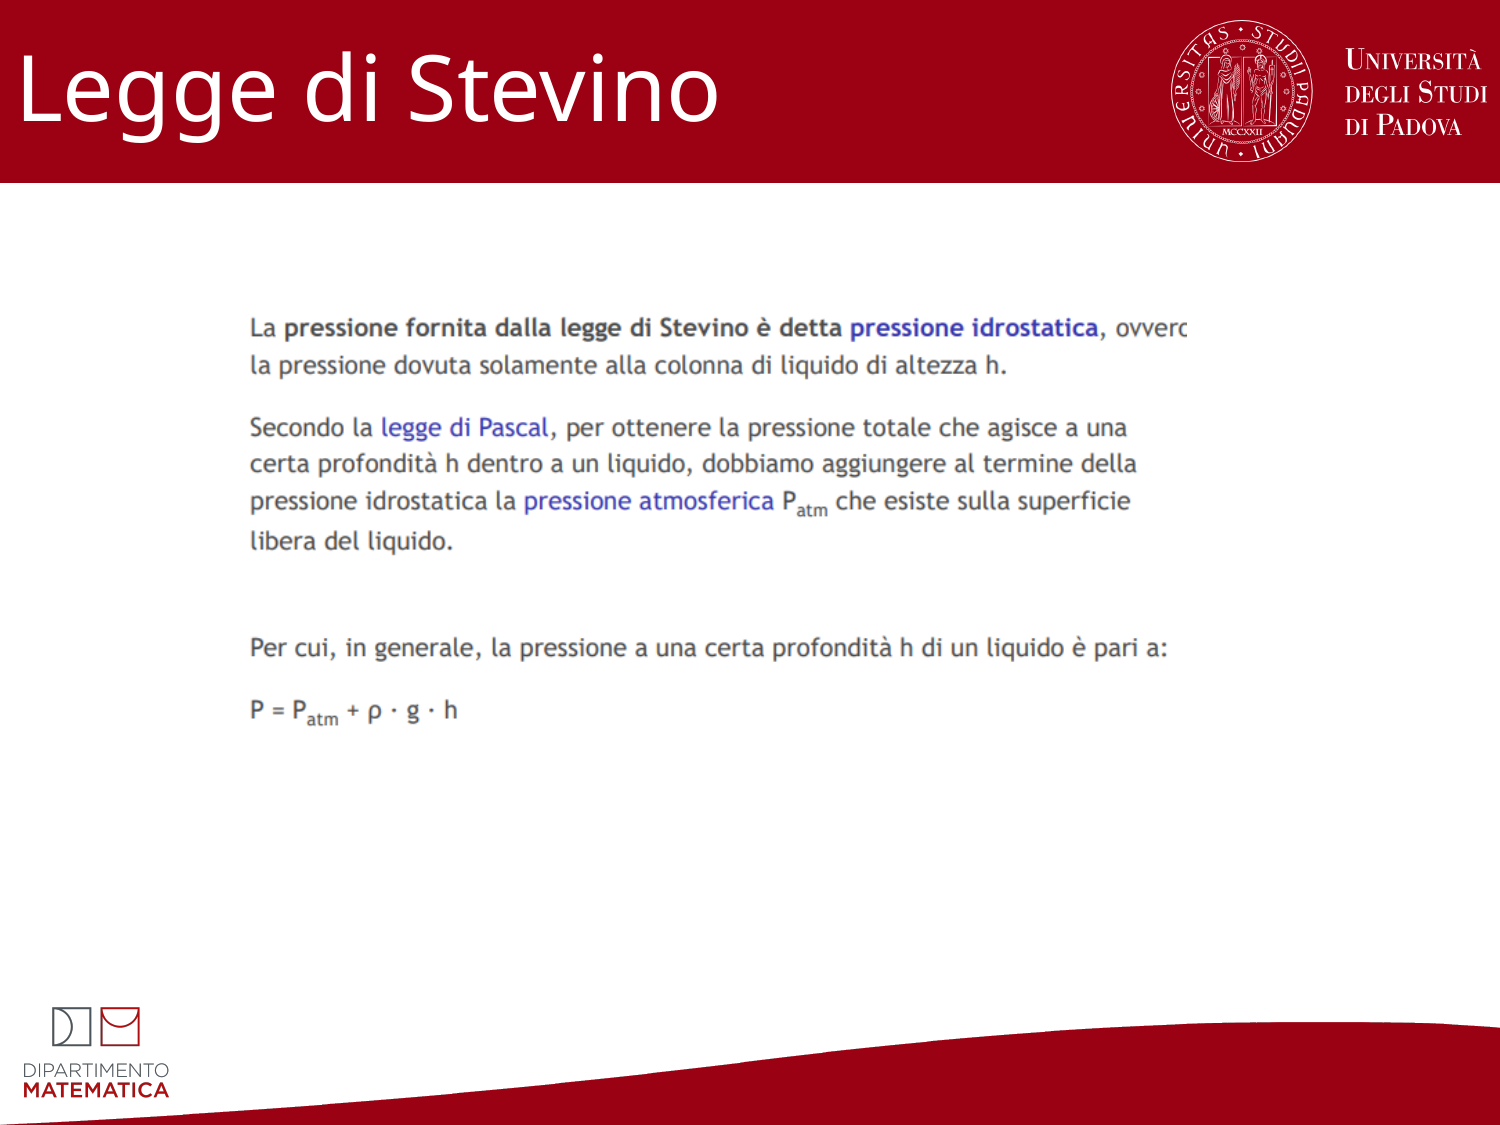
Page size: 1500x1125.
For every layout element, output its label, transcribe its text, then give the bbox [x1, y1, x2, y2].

title Legge di Stevino [0, 0, 1159, 183]
picture [0, 1007, 1500, 1125]
picture [240, 295, 1187, 745]
picture [1171, 20, 1487, 162]
